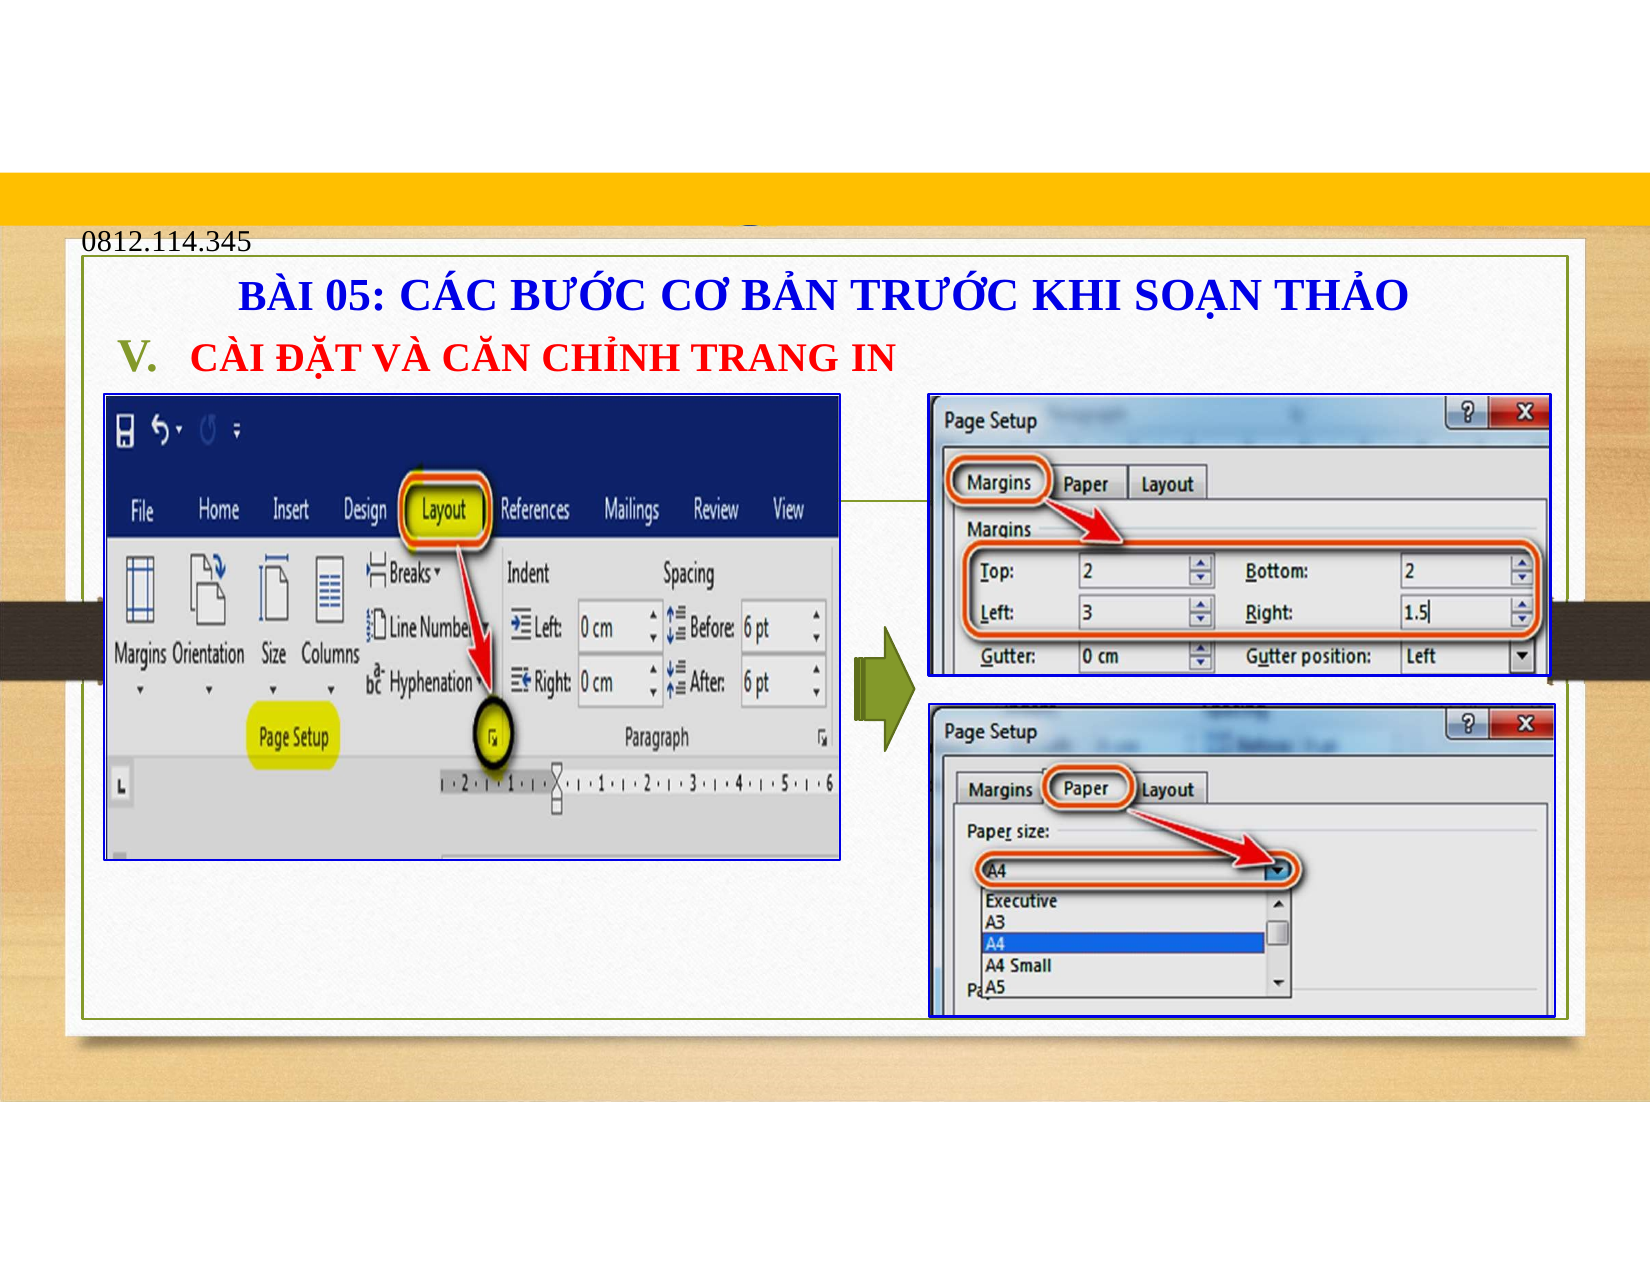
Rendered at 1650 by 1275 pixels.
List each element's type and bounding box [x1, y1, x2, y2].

text_box [722, 173, 1100, 228]
picture [0, 1019, 1650, 1102]
text_box [0, 173, 1650, 1019]
